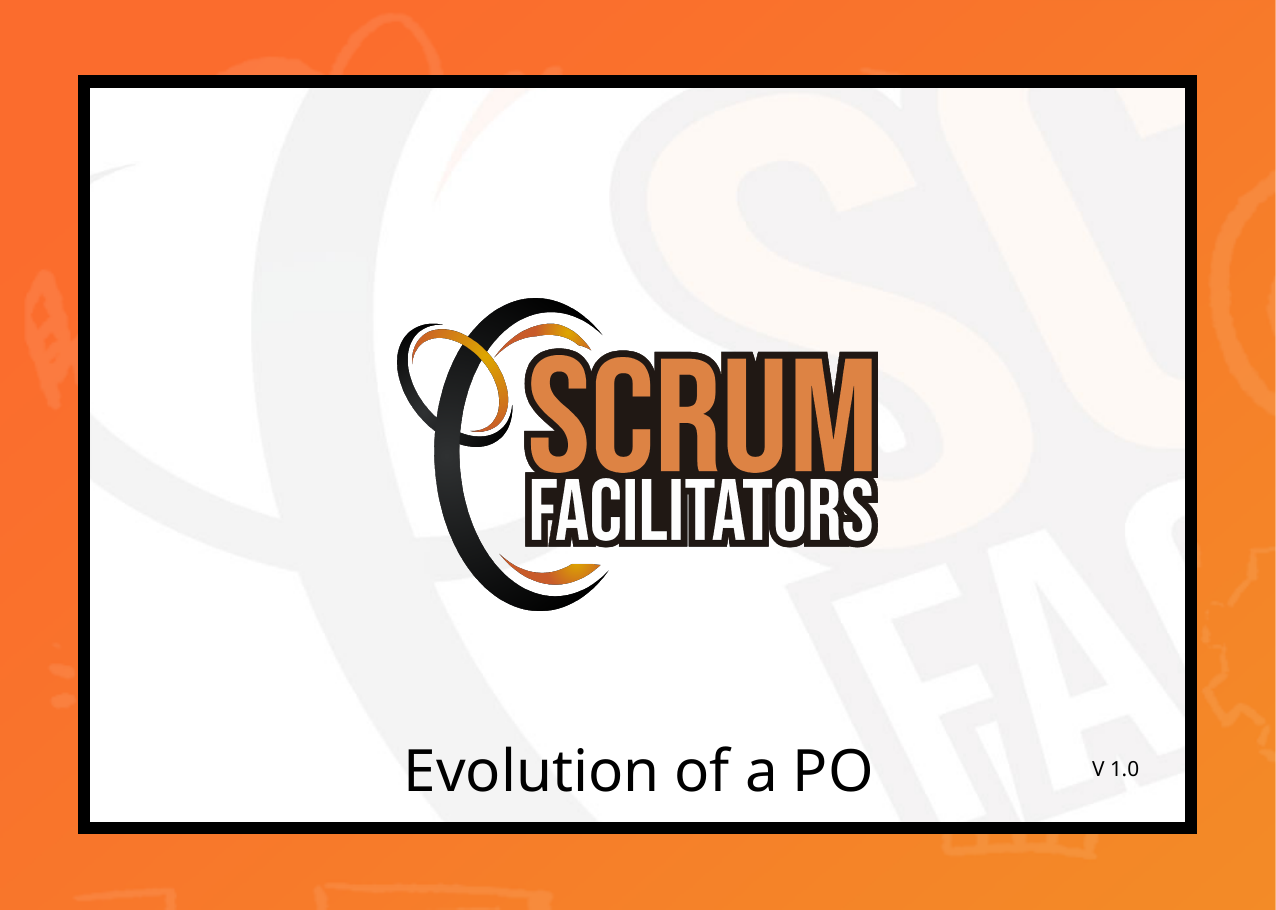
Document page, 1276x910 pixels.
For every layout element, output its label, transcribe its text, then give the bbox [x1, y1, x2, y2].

picture [0, 0, 1276, 910]
footer V 1.0 [875, 745, 1154, 794]
